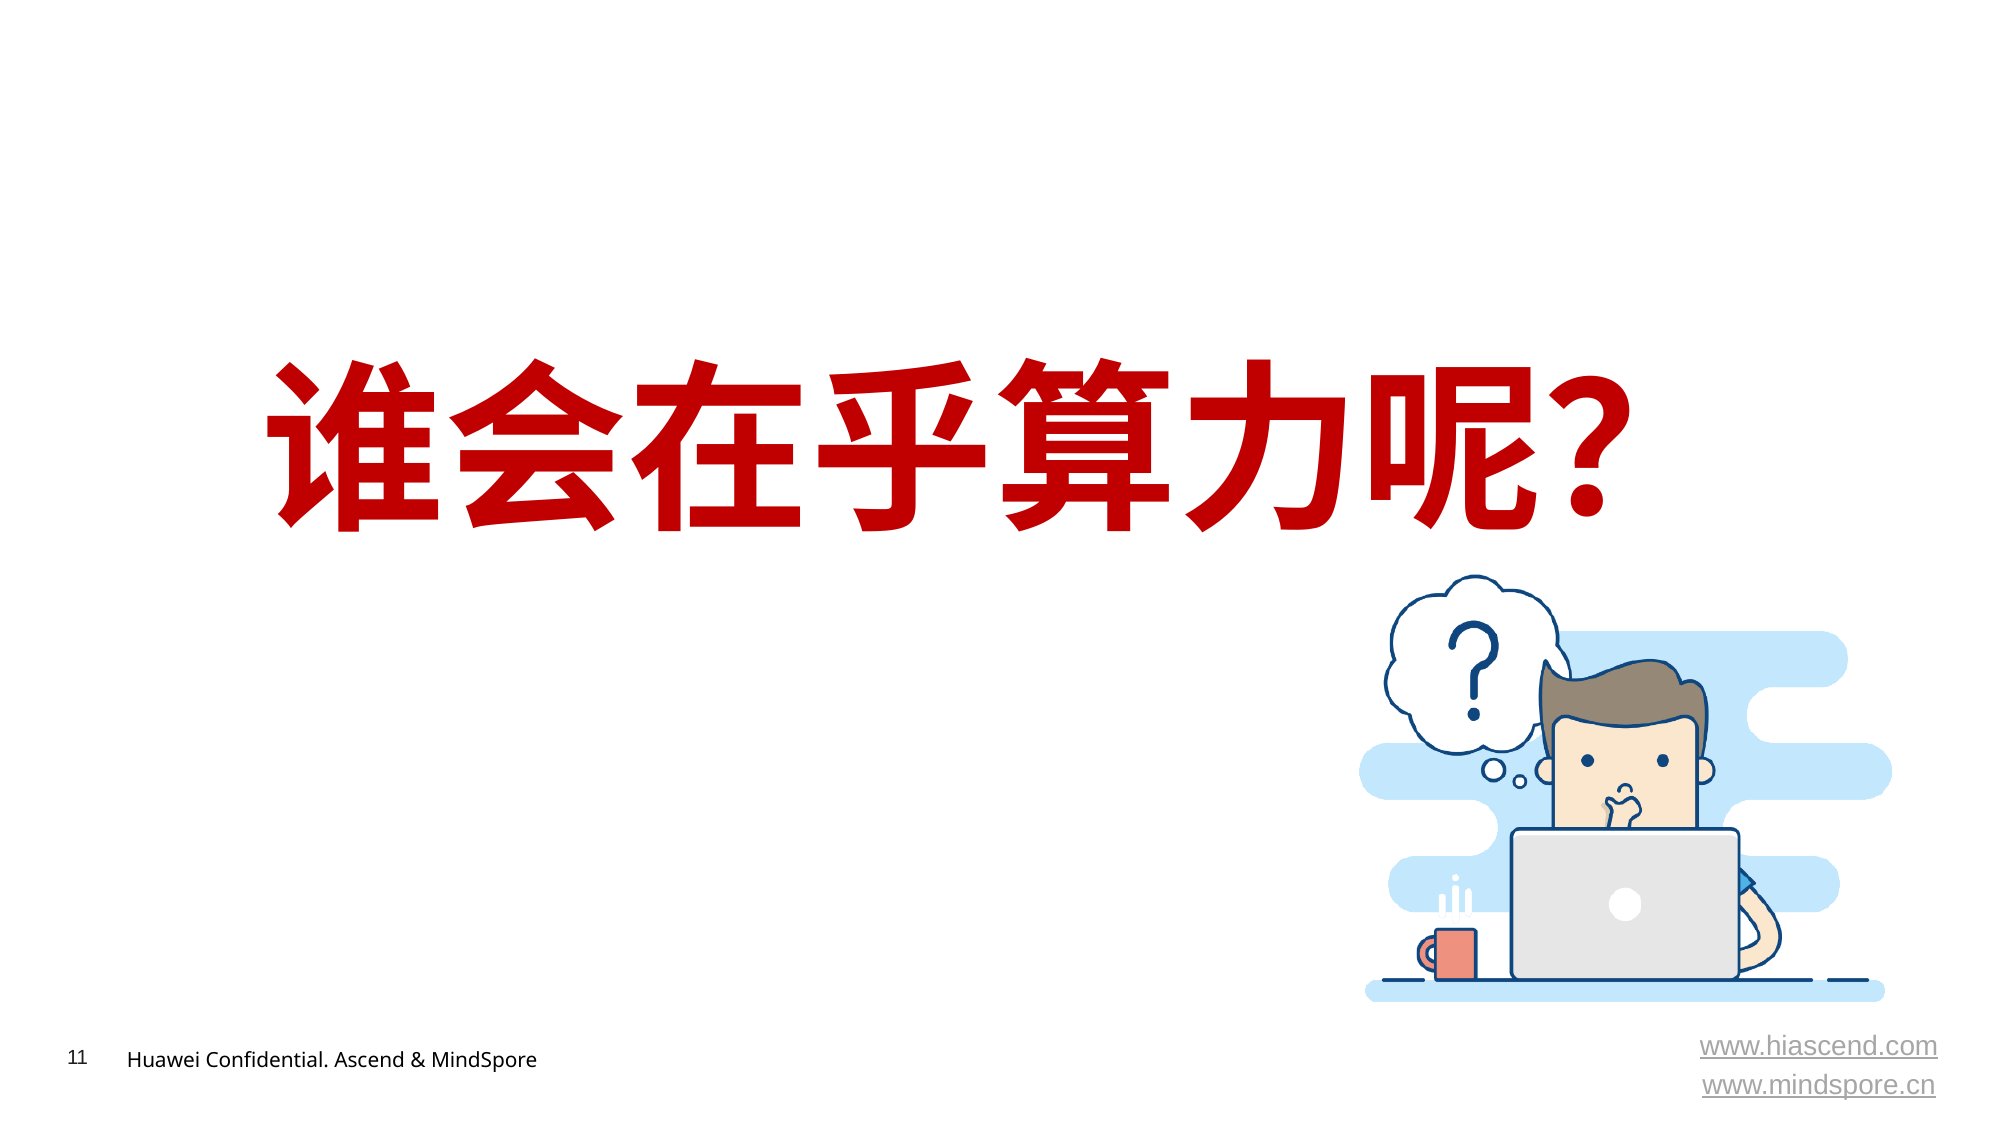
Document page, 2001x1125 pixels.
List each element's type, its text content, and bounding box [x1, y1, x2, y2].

title 谁会在乎算力呢？ [114, 196, 1875, 645]
picture [1345, 562, 1911, 1011]
